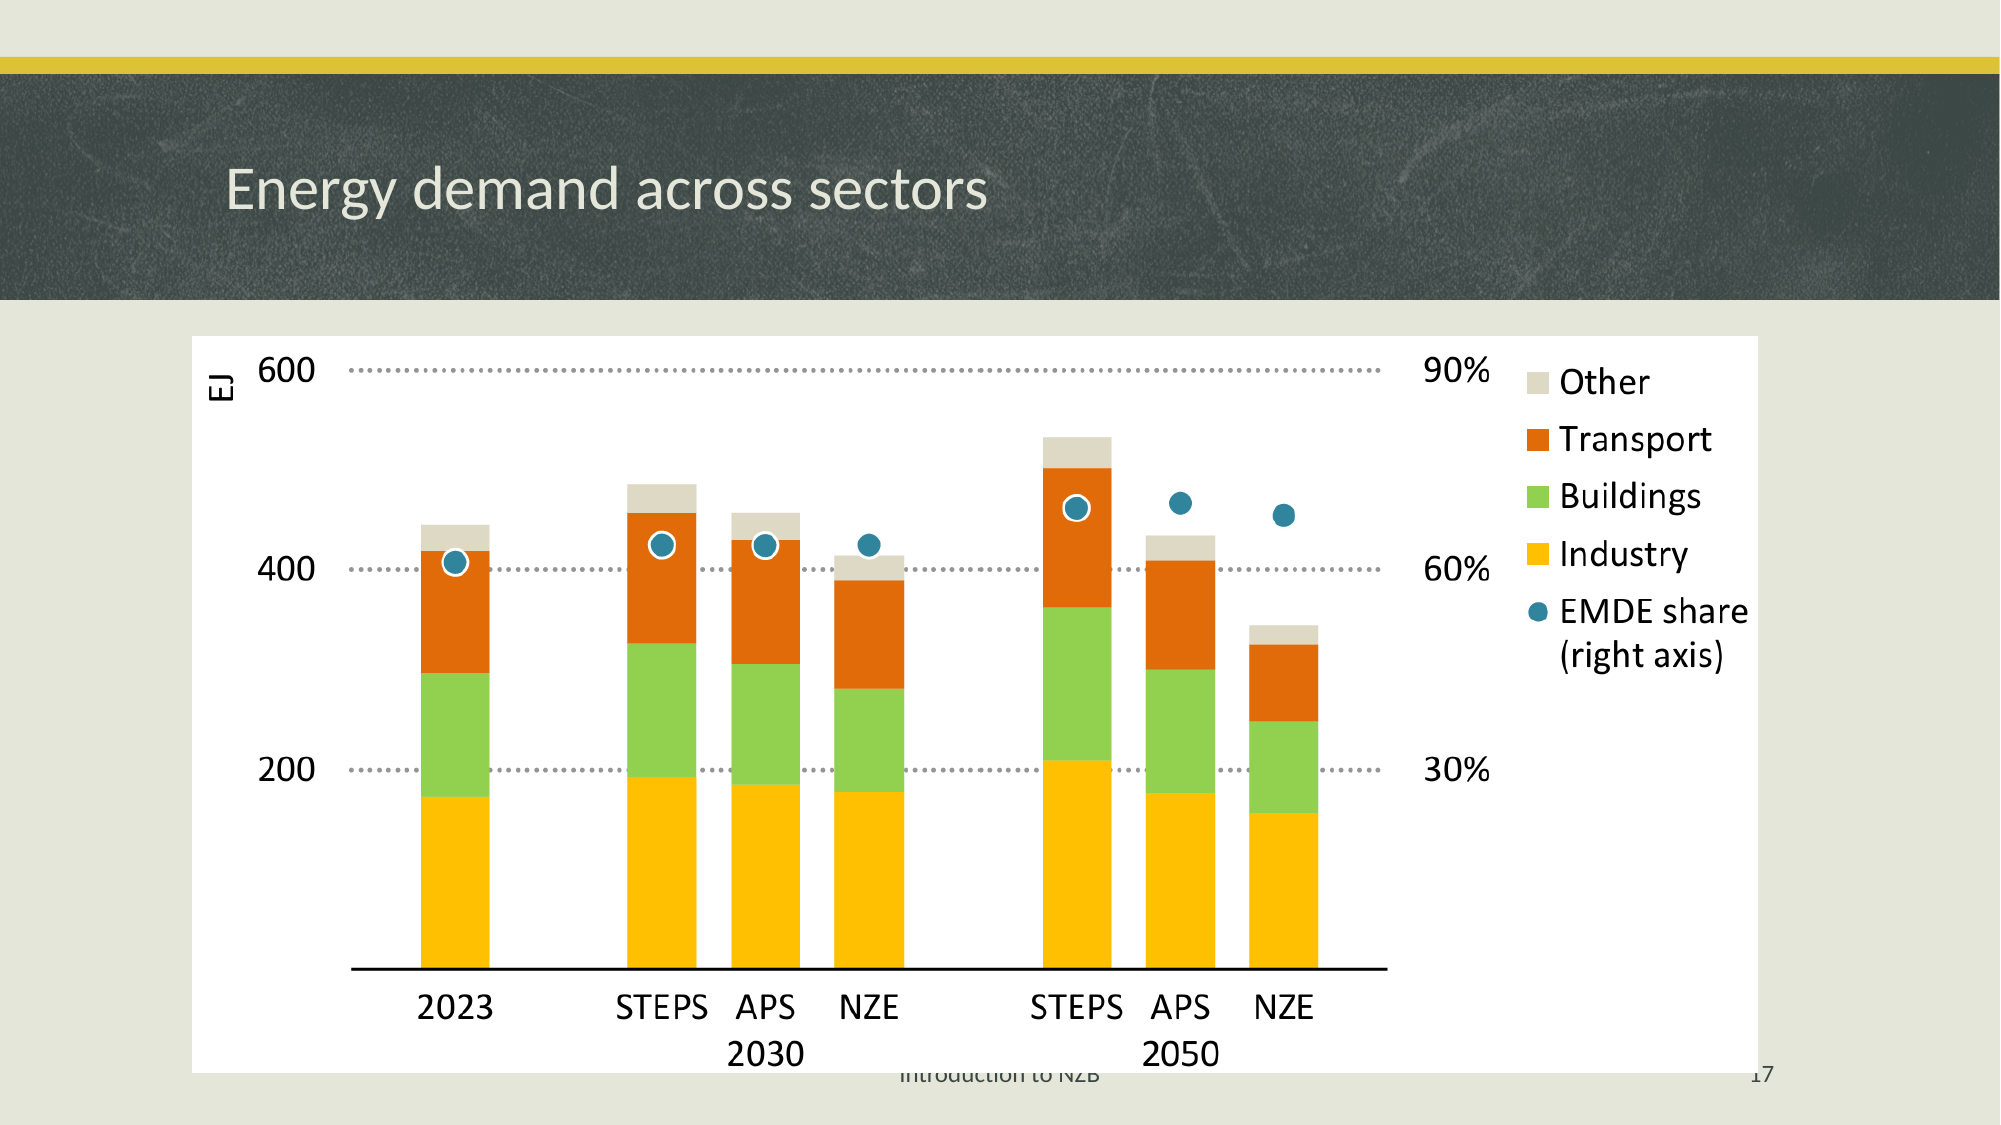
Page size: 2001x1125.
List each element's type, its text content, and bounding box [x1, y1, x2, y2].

picture [192, 336, 1759, 1073]
picture [0, 74, 2000, 300]
footer Introduction to NZB [533, 1073, 1467, 1103]
slide_number 17 [1467, 1042, 1790, 1103]
title Energy demand across sectors [210, 76, 1790, 300]
